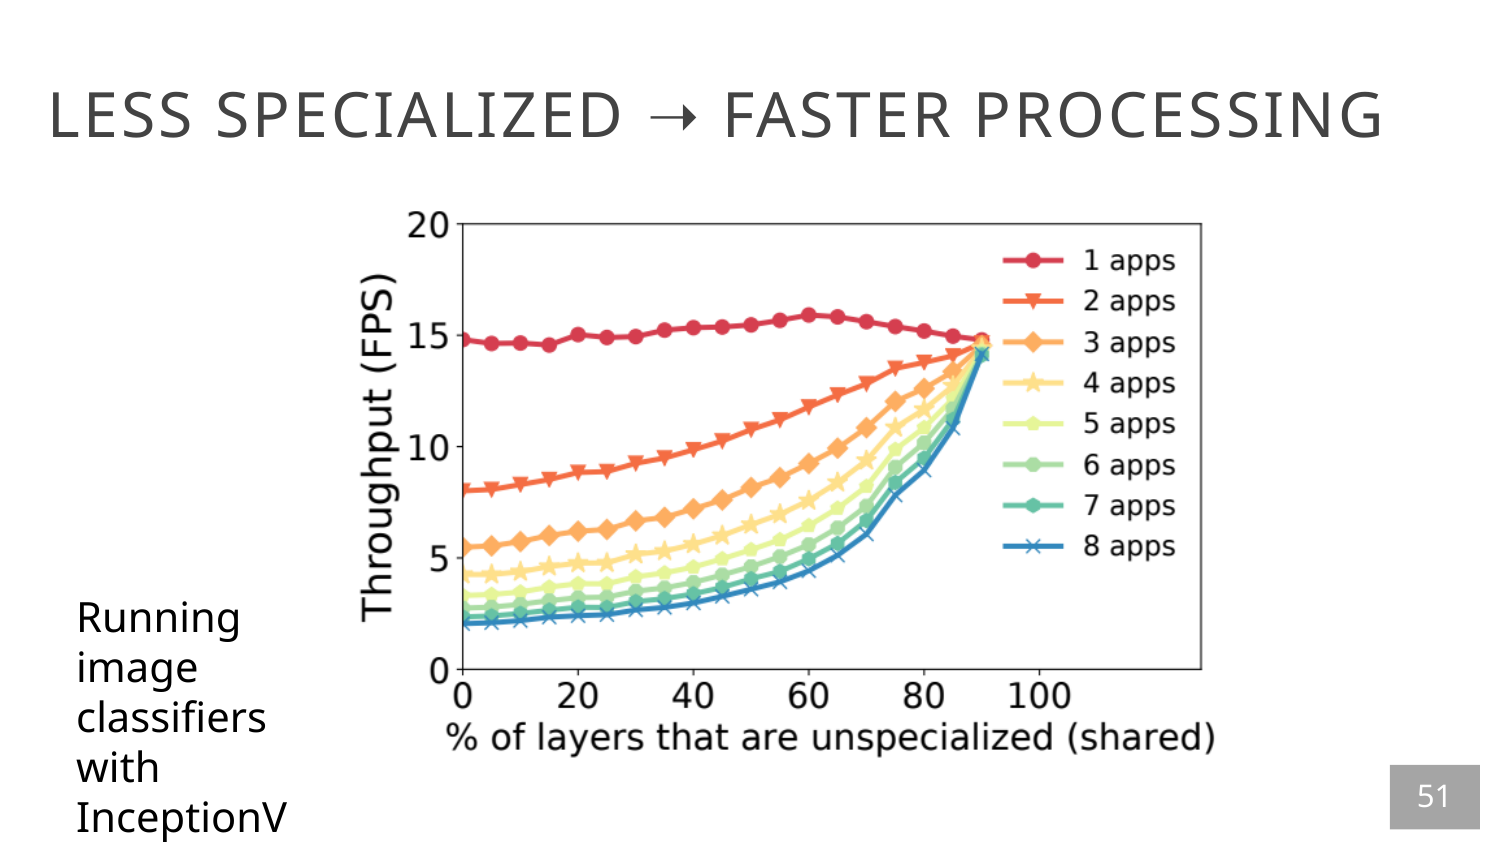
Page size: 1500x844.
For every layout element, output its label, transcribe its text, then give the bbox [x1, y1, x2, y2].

picture [334, 184, 1255, 782]
slide_number 51 [1389, 764, 1480, 830]
text_box Running image classifiers with InceptionV3 [61, 576, 304, 742]
text_box Less specialized ➝ faster processing [17, 68, 1416, 185]
